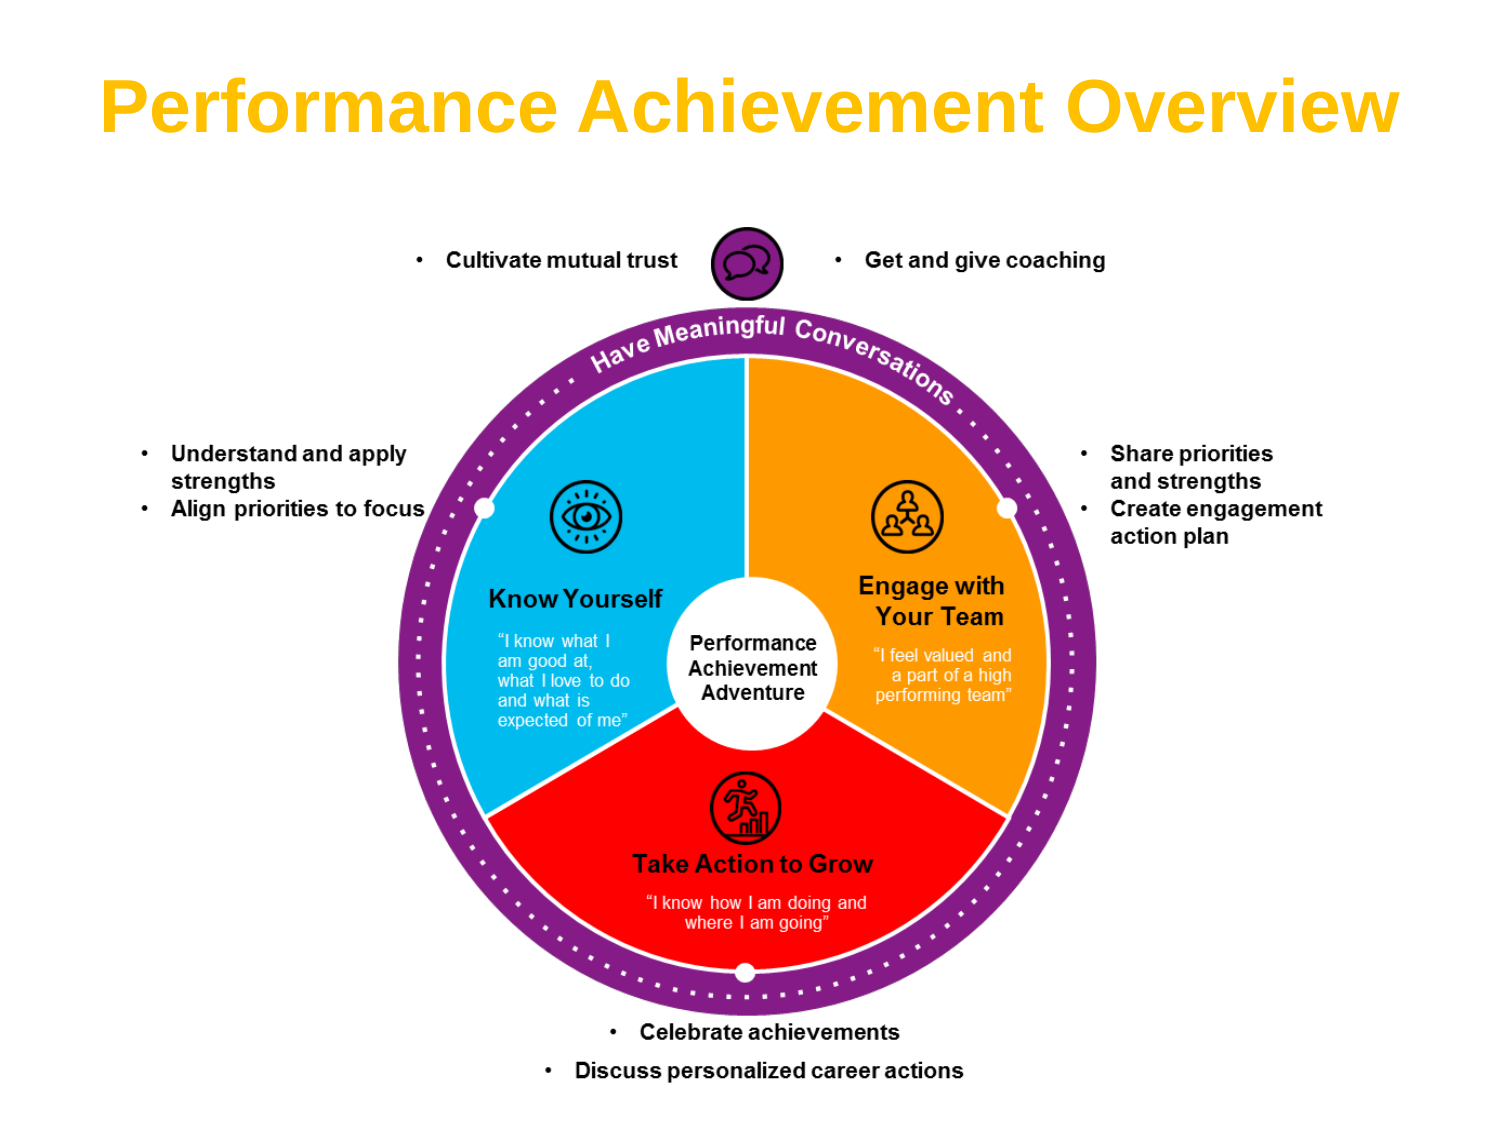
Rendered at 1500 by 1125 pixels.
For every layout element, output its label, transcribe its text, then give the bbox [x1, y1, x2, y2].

title Performance Achievement Overview [57, 20, 1443, 185]
picture [0, 215, 1500, 1098]
